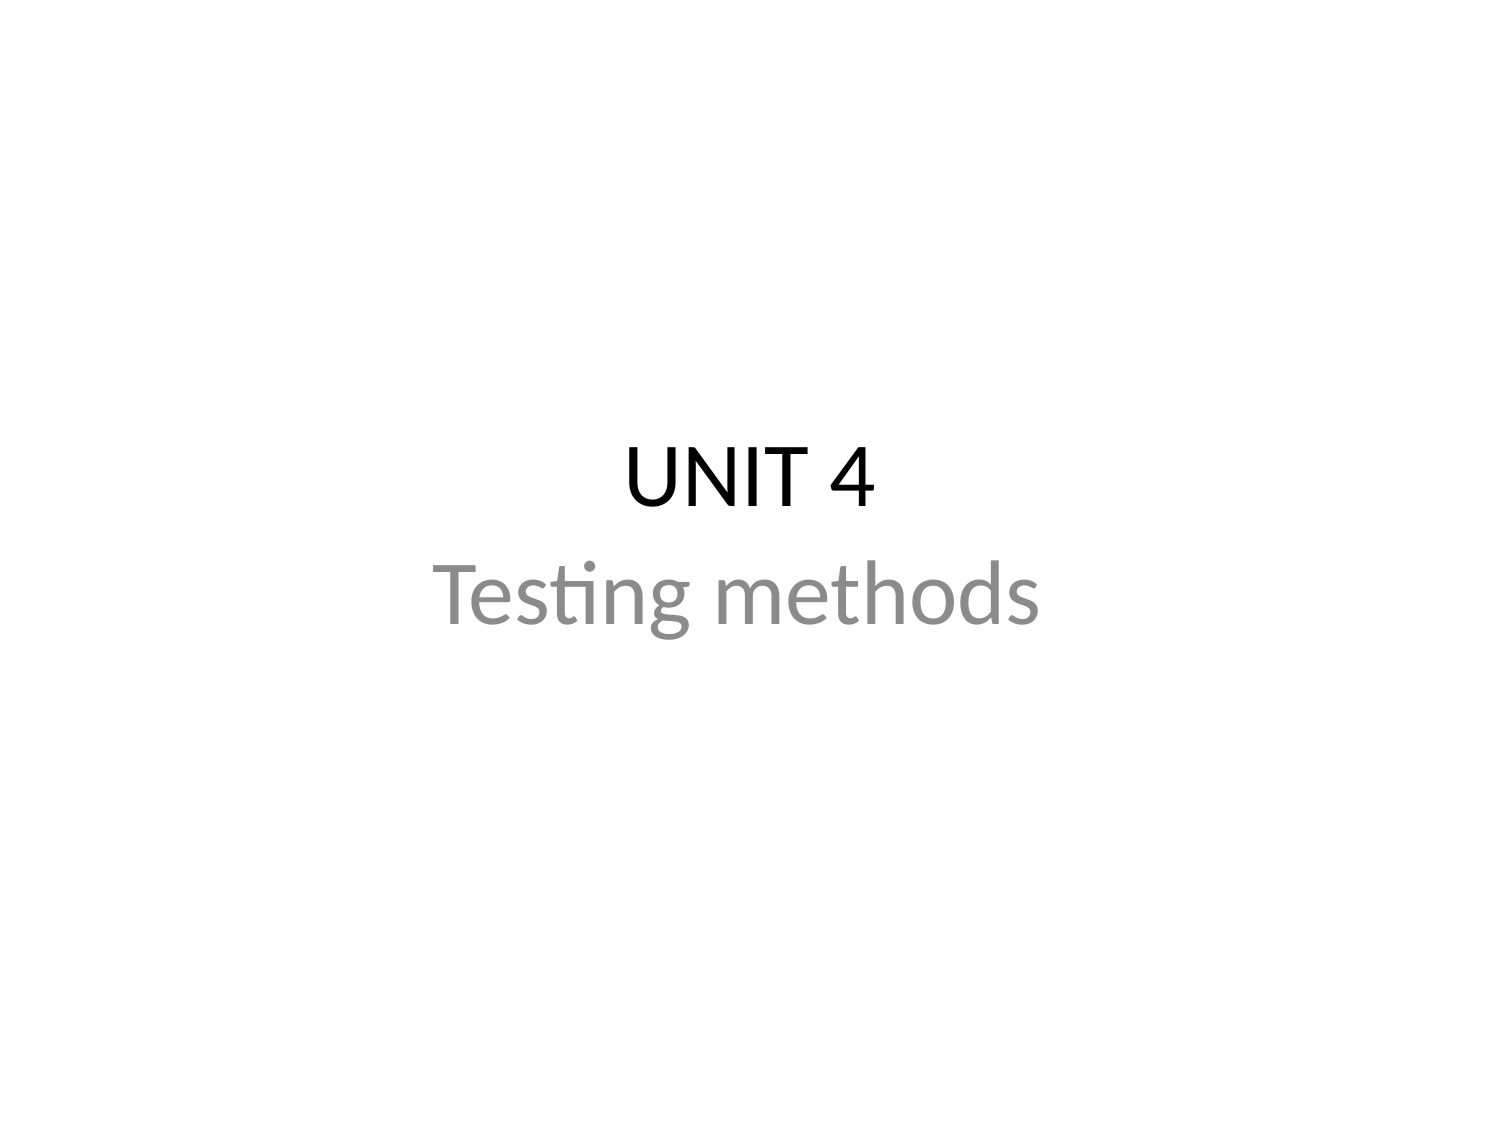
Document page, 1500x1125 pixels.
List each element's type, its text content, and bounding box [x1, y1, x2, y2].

subtitle Testing methods [212, 525, 1263, 813]
title UNIT 4 [112, 349, 1388, 591]
